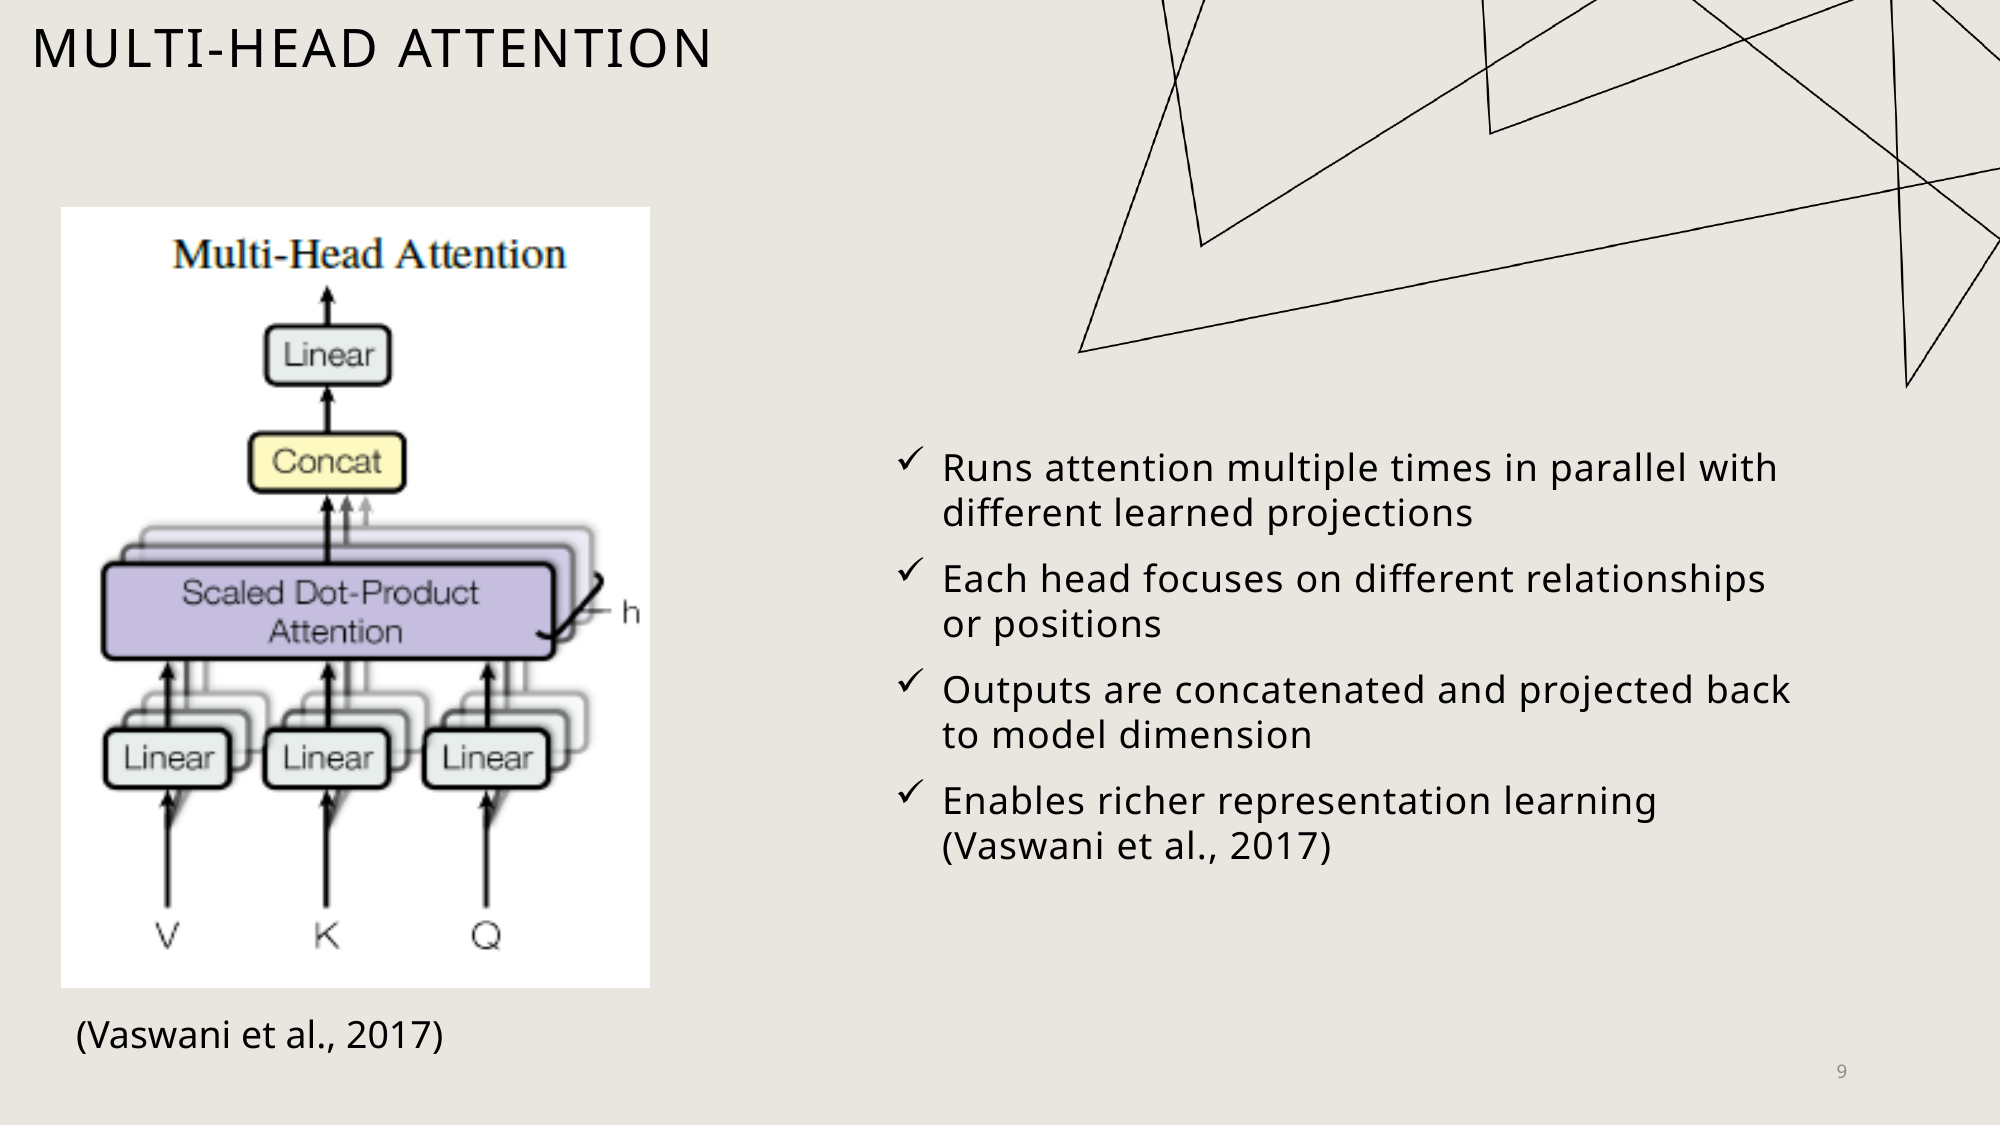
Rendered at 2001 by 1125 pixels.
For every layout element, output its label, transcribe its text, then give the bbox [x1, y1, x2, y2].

picture [1034, 0, 2000, 389]
title Multi-Head Attention [16, 12, 732, 87]
list Runs attention multiple times in parallel with different learned projections Each head focuses on different relationships or positions Outputs are concatenated and projected back to model dimension Enables richer representation learning (Vaswani et al., 2017) [880, 436, 1821, 1043]
slide_number 9 [1412, 1042, 1863, 1103]
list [61, 207, 650, 988]
text_box (Vaswani et al., 2017) [61, 1003, 459, 1064]
